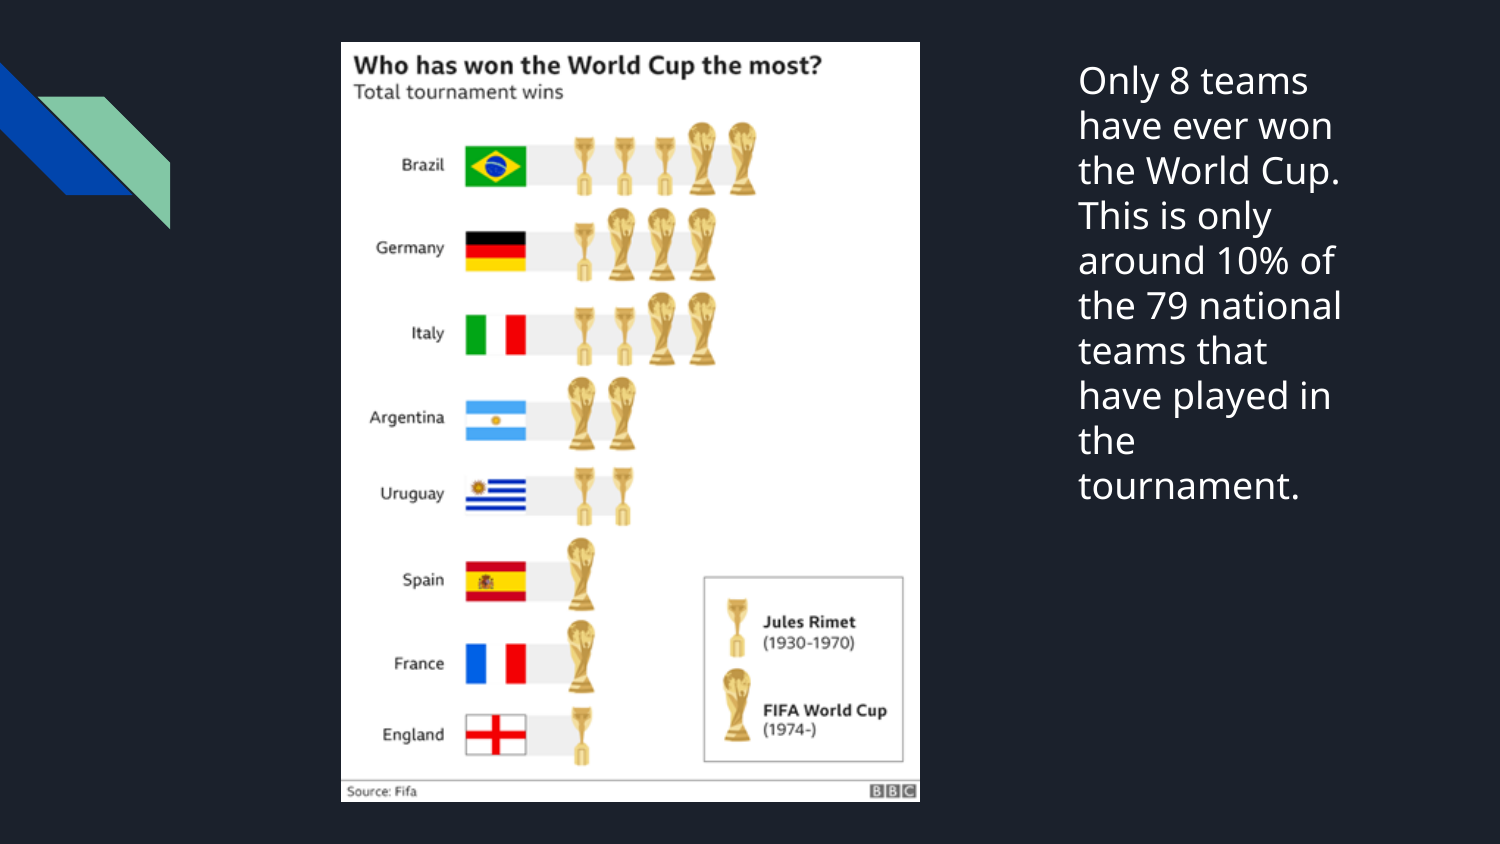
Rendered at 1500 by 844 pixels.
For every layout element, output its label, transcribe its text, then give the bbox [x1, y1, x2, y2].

title Only 8 teams have ever won the World Cup. This is only around 10% of the 79 national teams that have played in the tournament. [1063, 42, 1368, 802]
picture [341, 41, 920, 802]
